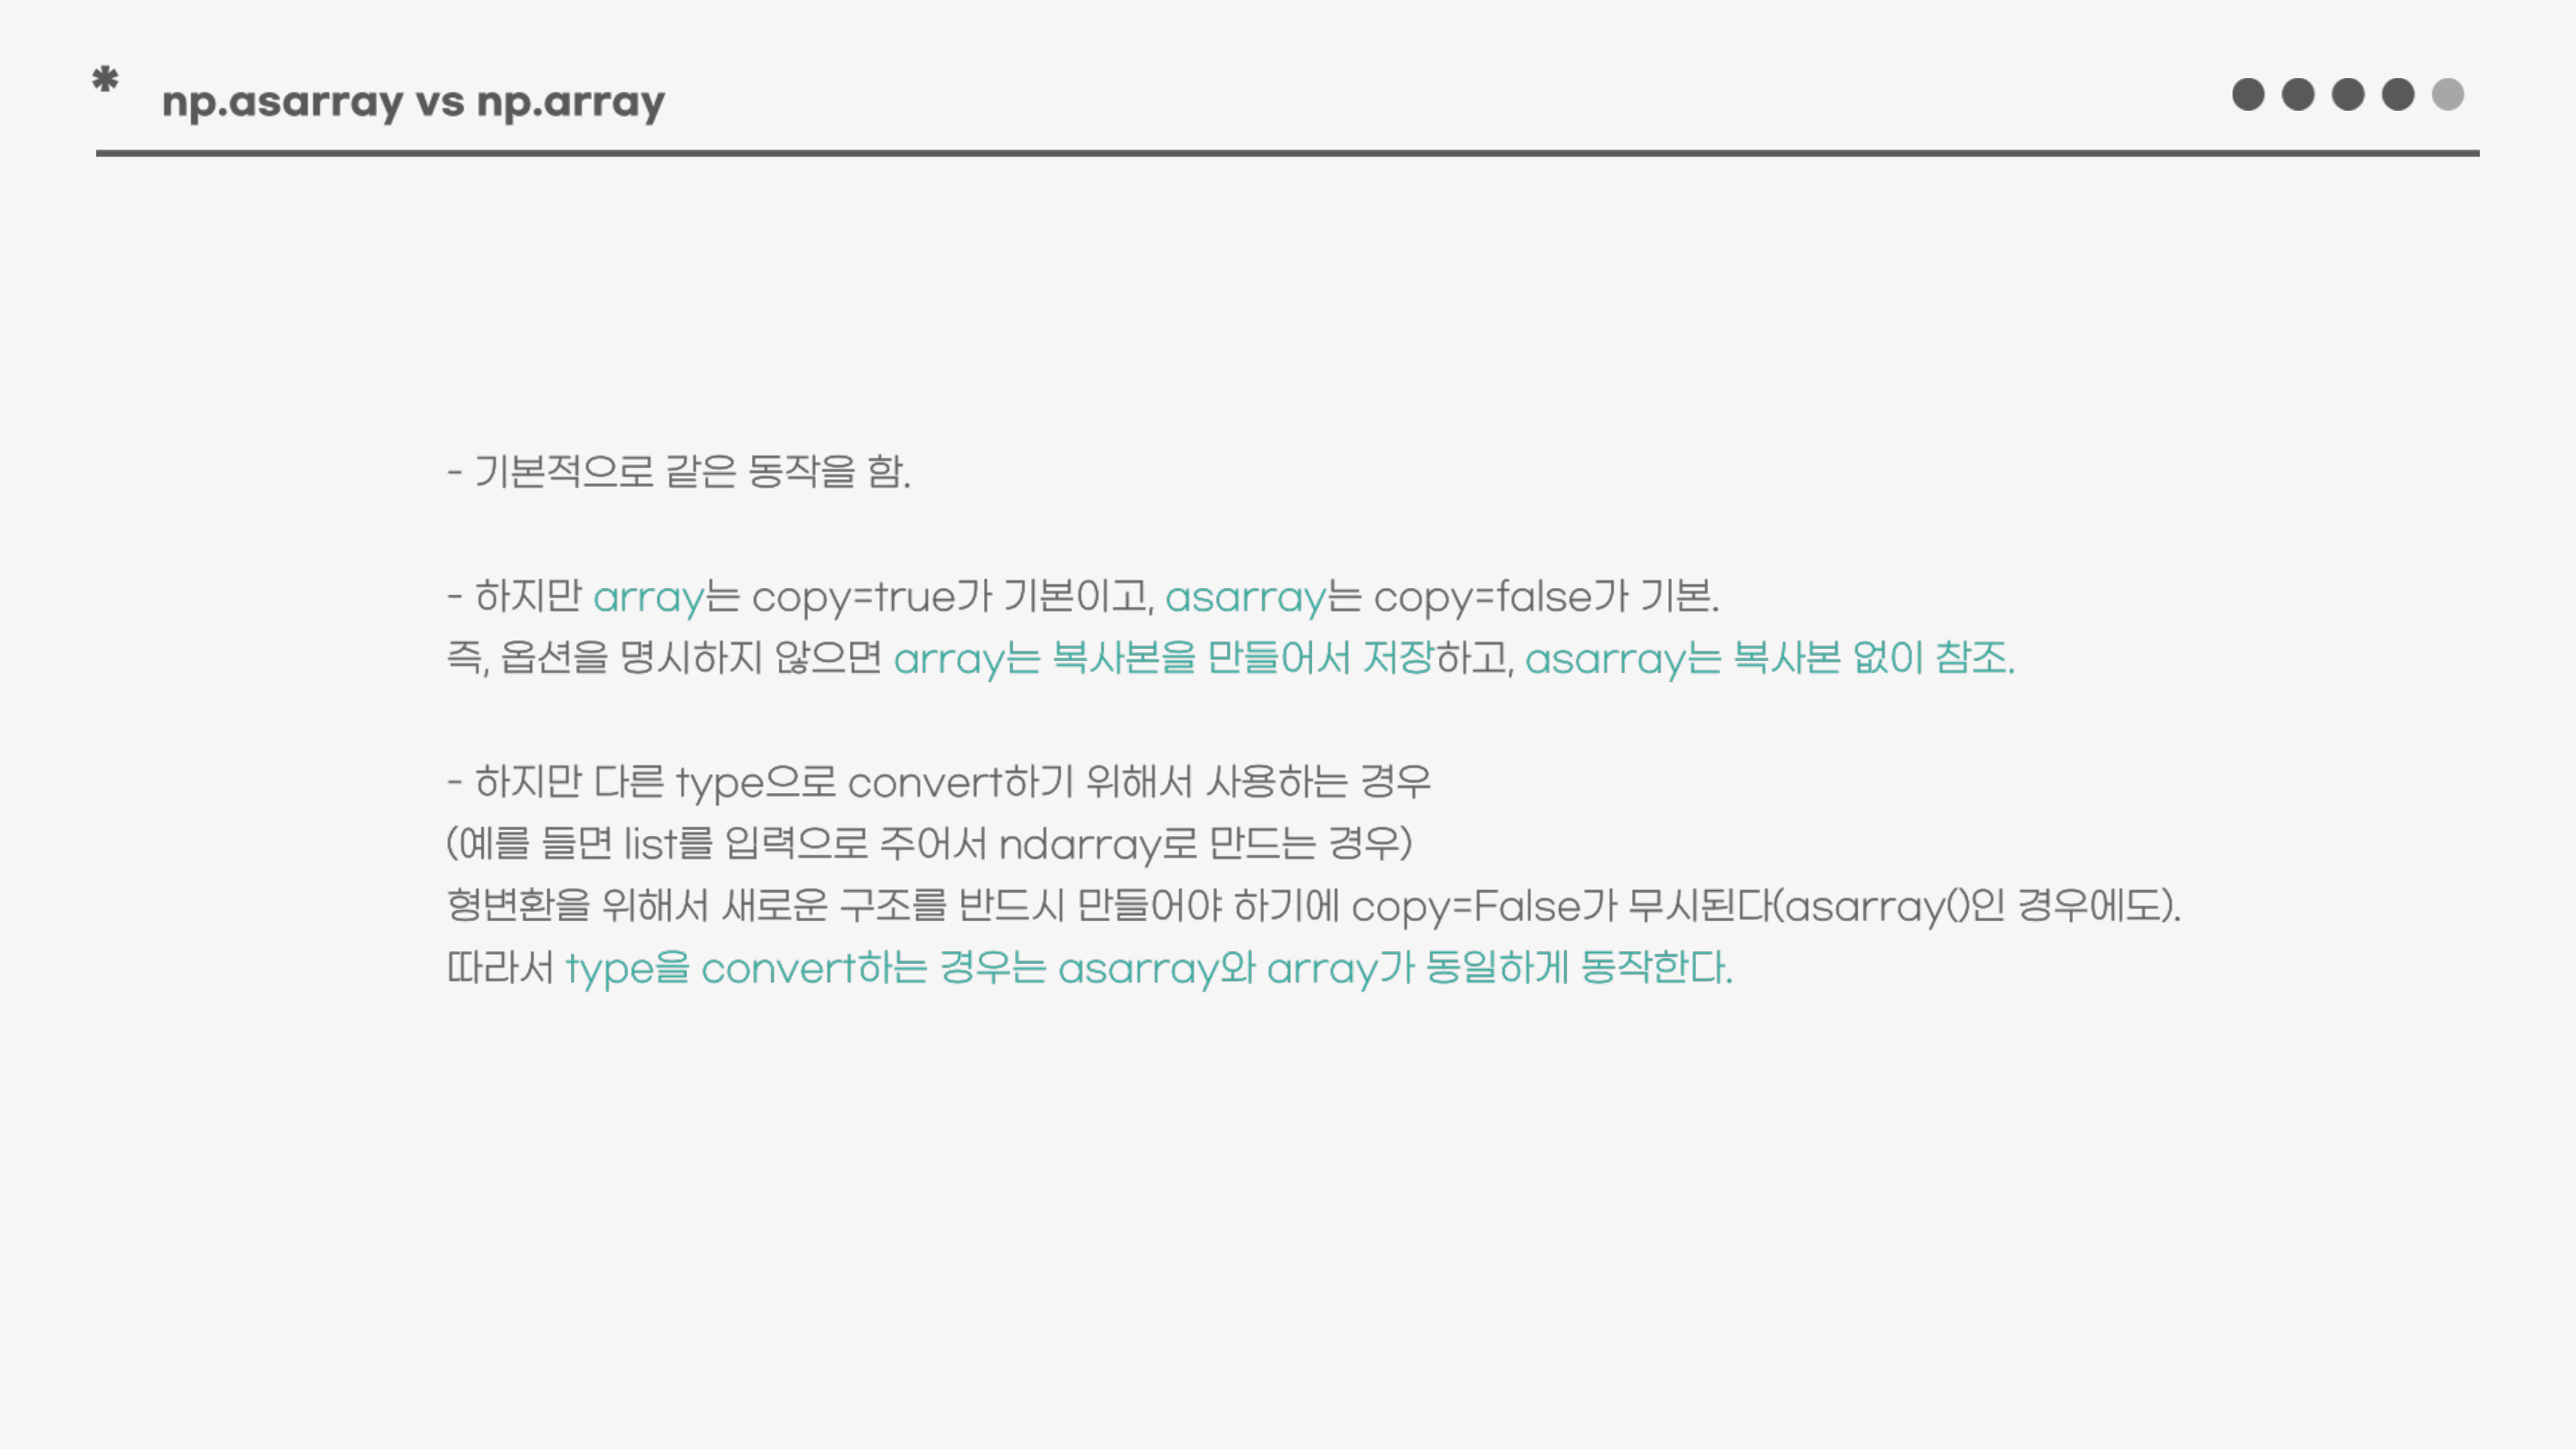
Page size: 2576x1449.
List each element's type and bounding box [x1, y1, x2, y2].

text_box [95, 141, 2480, 167]
picture [440, 444, 2202, 1009]
picture [156, 70, 684, 144]
picture [80, 42, 154, 124]
text_box [2232, 78, 2576, 112]
